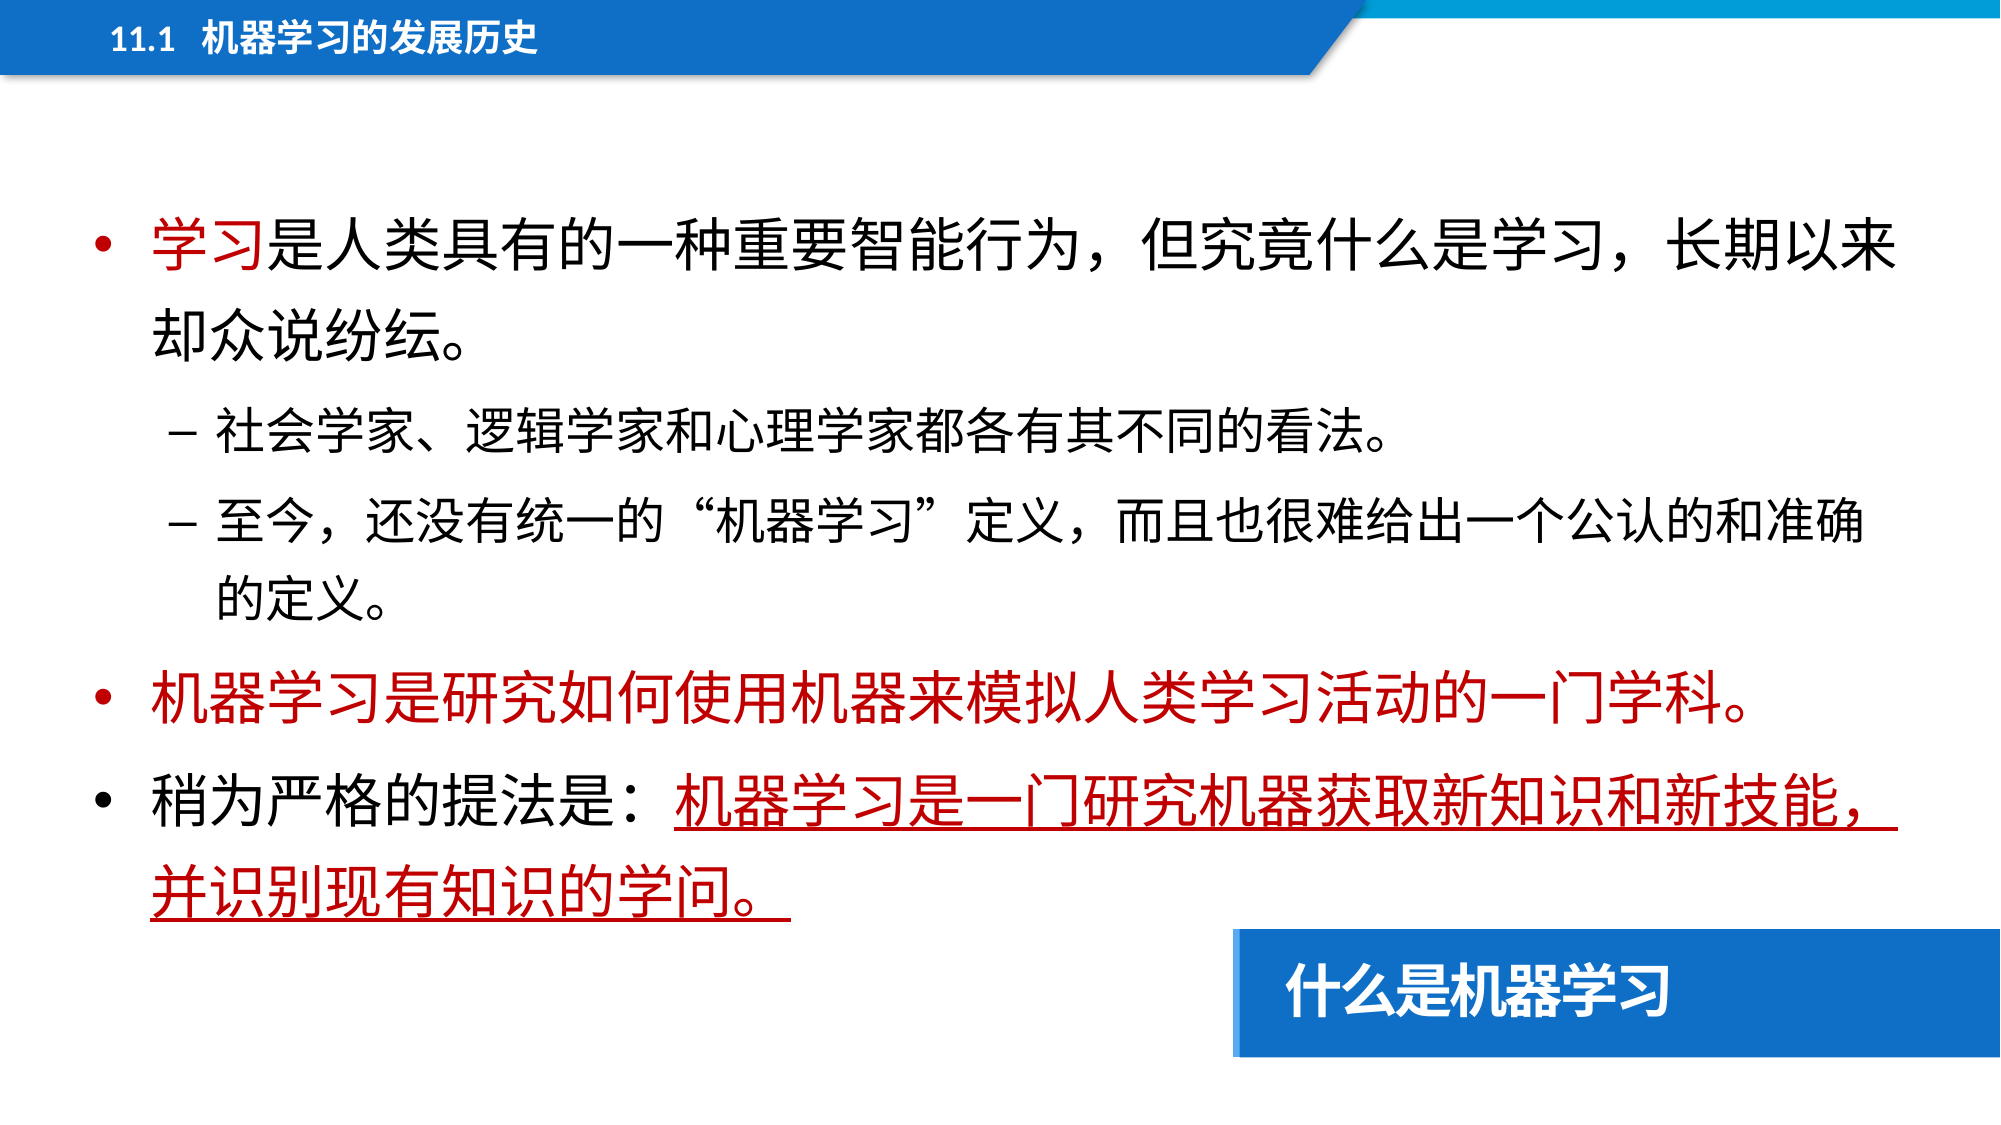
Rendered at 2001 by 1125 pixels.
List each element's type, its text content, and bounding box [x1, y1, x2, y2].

list 11.1 机器学习的发展历史 [93, 11, 1138, 68]
list 什么是机器学习 [1239, 929, 2000, 1058]
text_box 学习是人类具有的一种重要智能行为，但究竟什么是学习，长期以来却众说纷纭。 社会学家、逻辑学家和心理学家都各有其不同的看法。 至今，还没有统一的“机器学习”定义，而且也很难给出一个公认的和准确的定义。 机器学习是研究如何使用机器来模拟人类学习活动的一门学科。 稍为严格的提法是：机器学习是一门研究机器获取新知识和新技能，并识别现有知识的学问。 [78, 179, 1922, 945]
